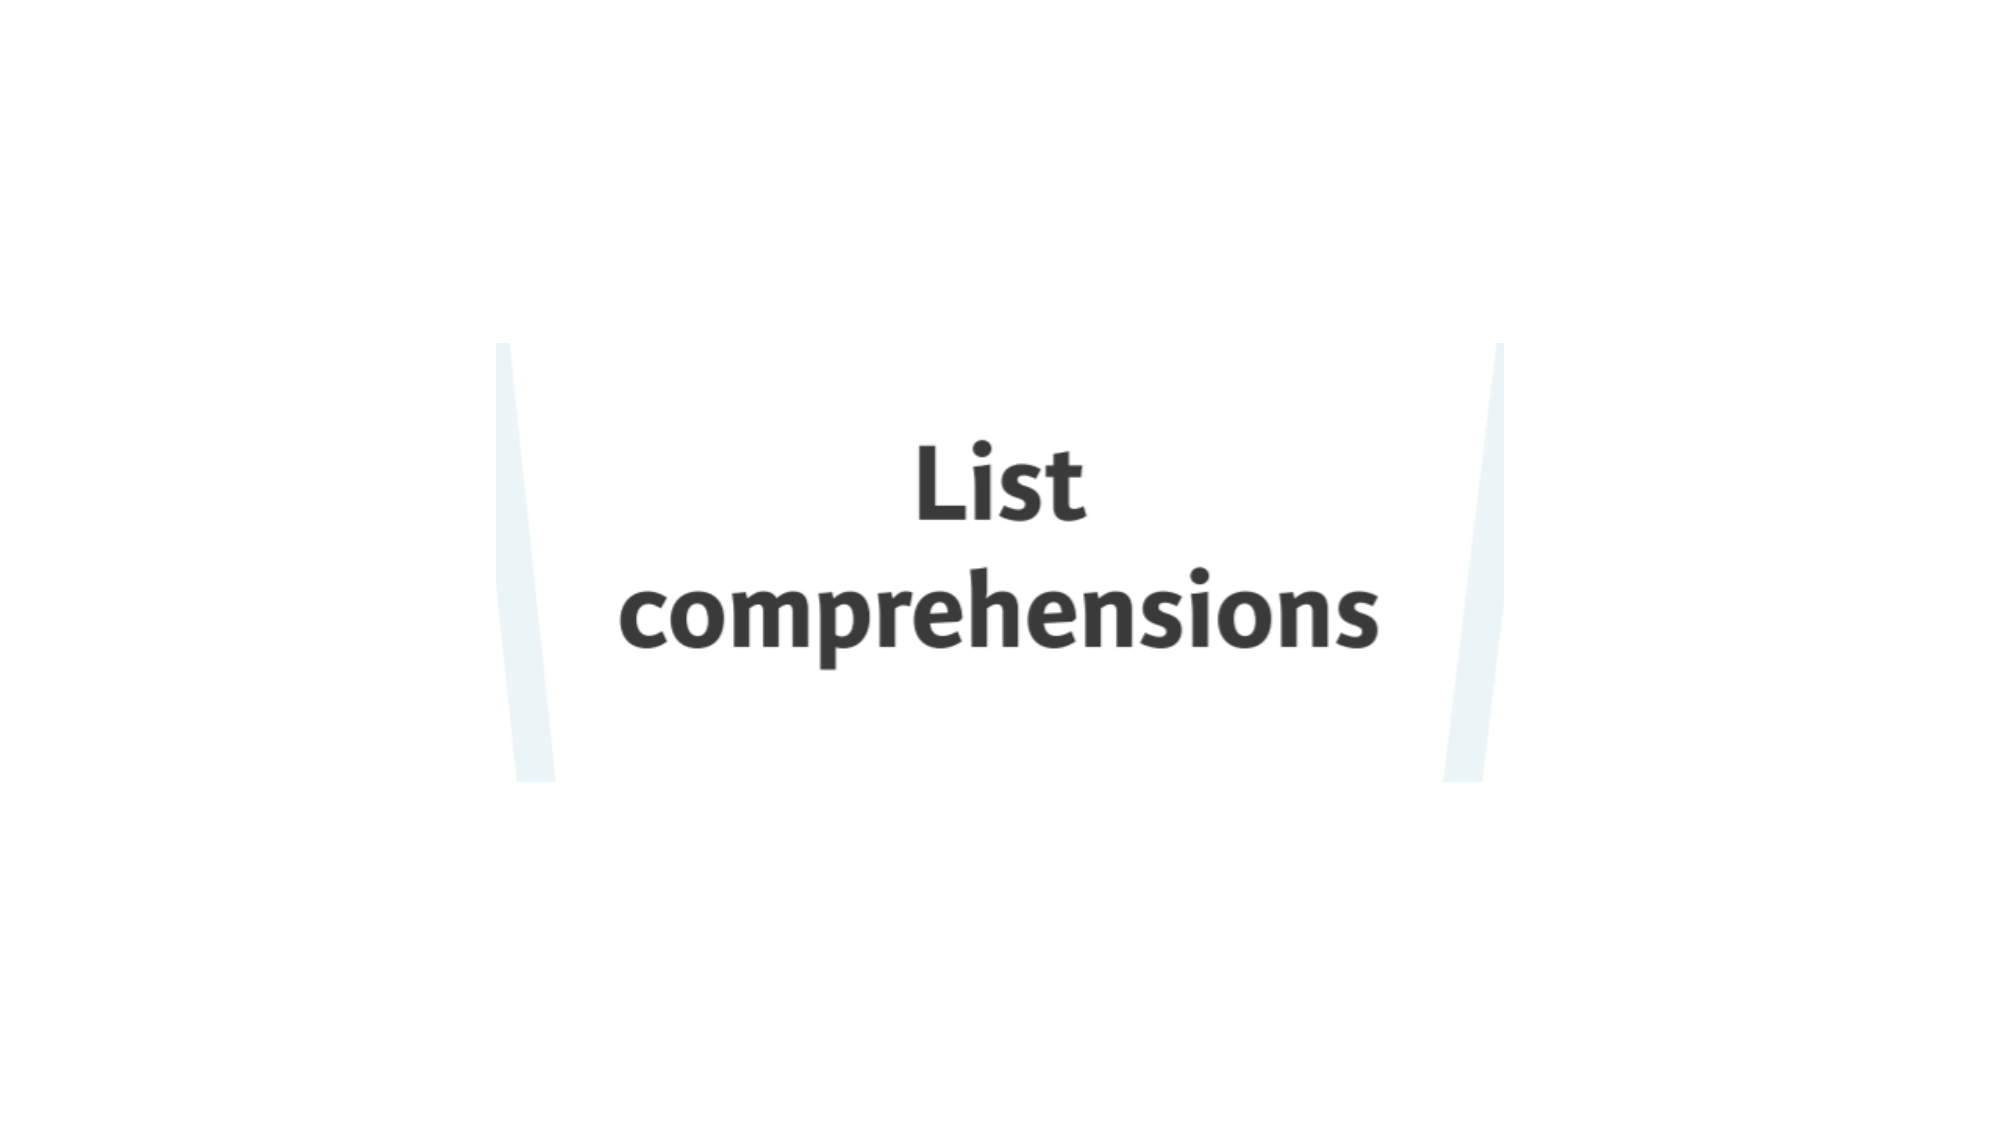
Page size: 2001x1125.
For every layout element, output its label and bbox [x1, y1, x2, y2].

picture [496, 343, 1504, 782]
